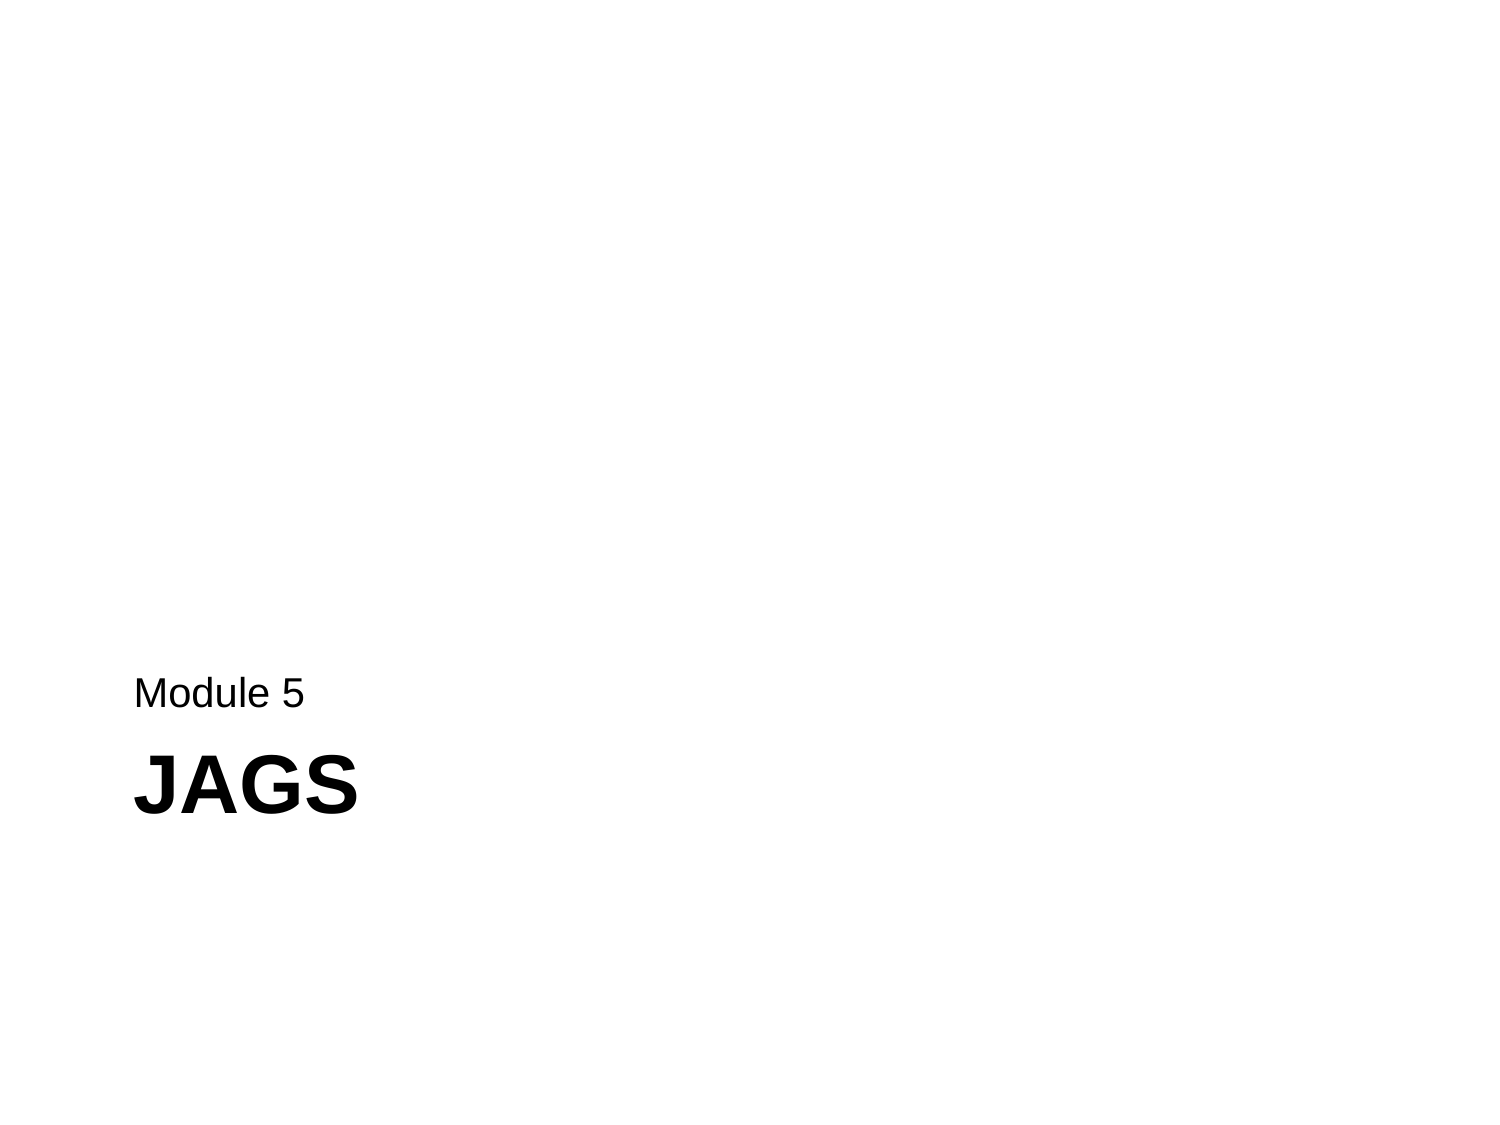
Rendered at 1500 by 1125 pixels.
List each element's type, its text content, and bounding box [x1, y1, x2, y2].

title JAGS [118, 723, 1394, 947]
list Module 5 [118, 476, 1394, 723]
